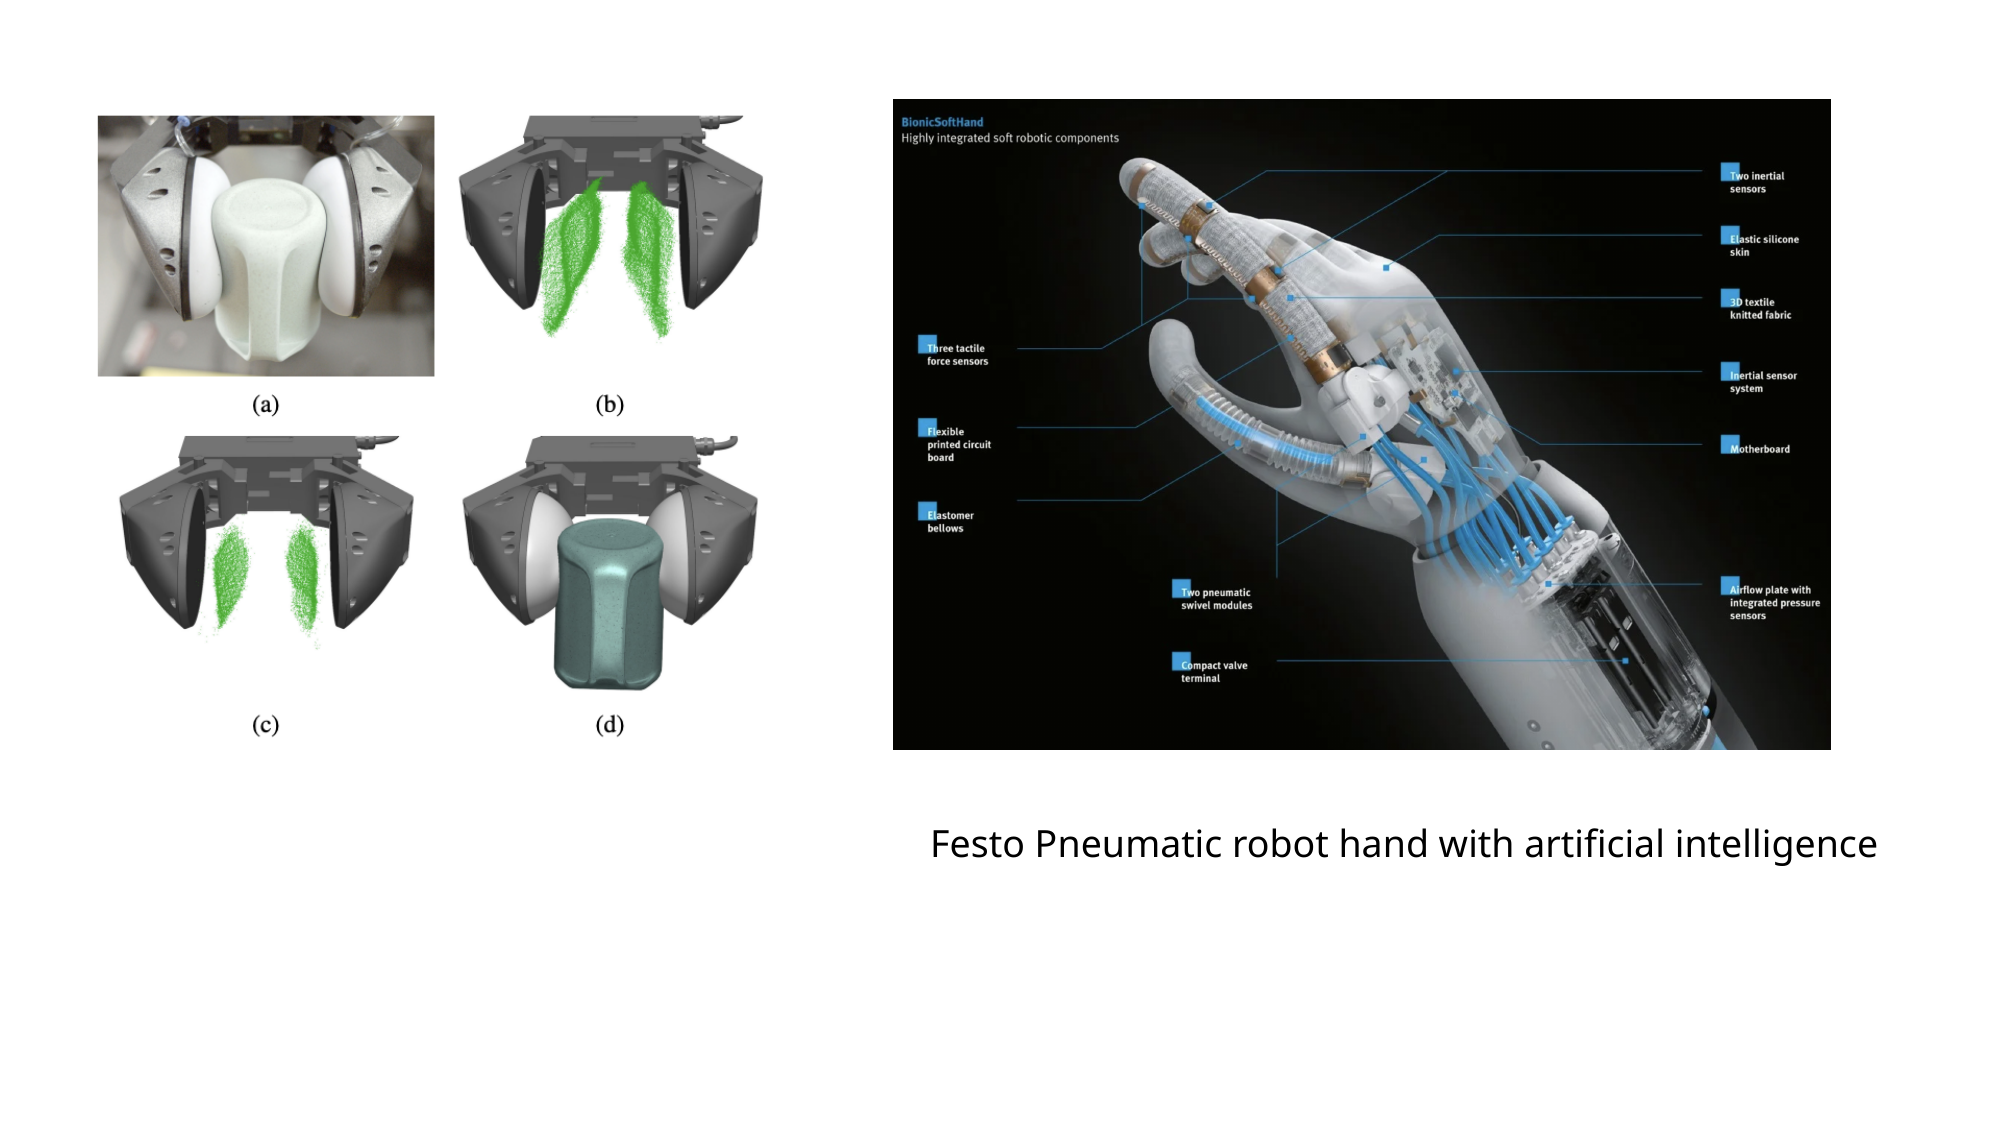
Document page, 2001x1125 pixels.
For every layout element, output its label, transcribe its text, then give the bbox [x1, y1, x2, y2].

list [76, 99, 820, 751]
text_box Festo Pneumatic robot hand with artificial intelligence [915, 812, 1938, 873]
picture [893, 99, 1831, 751]
